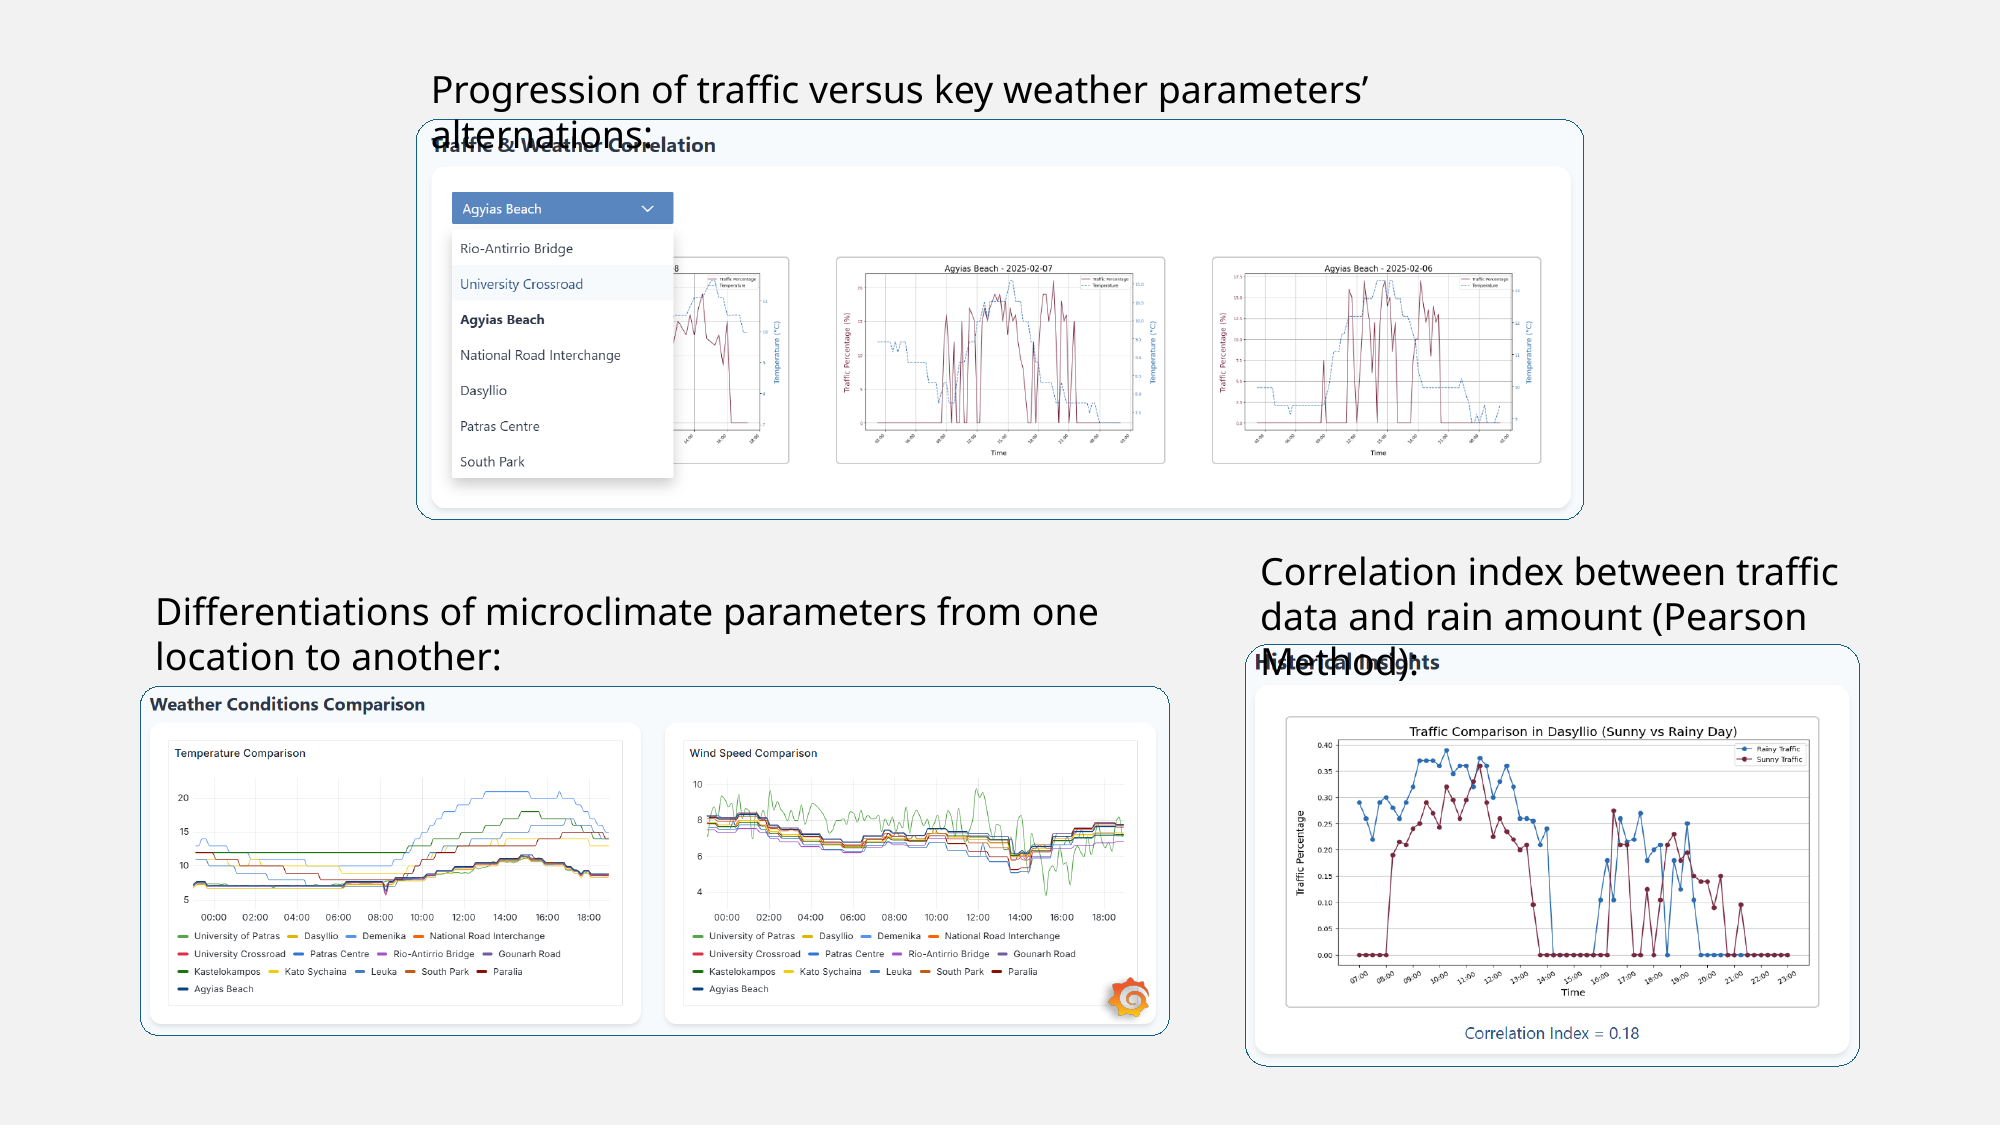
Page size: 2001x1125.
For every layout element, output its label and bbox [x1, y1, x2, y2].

picture [1108, 977, 1149, 1017]
text_box [416, 58, 1584, 520]
text_box [140, 580, 1170, 1036]
text_box [1245, 540, 1860, 1066]
